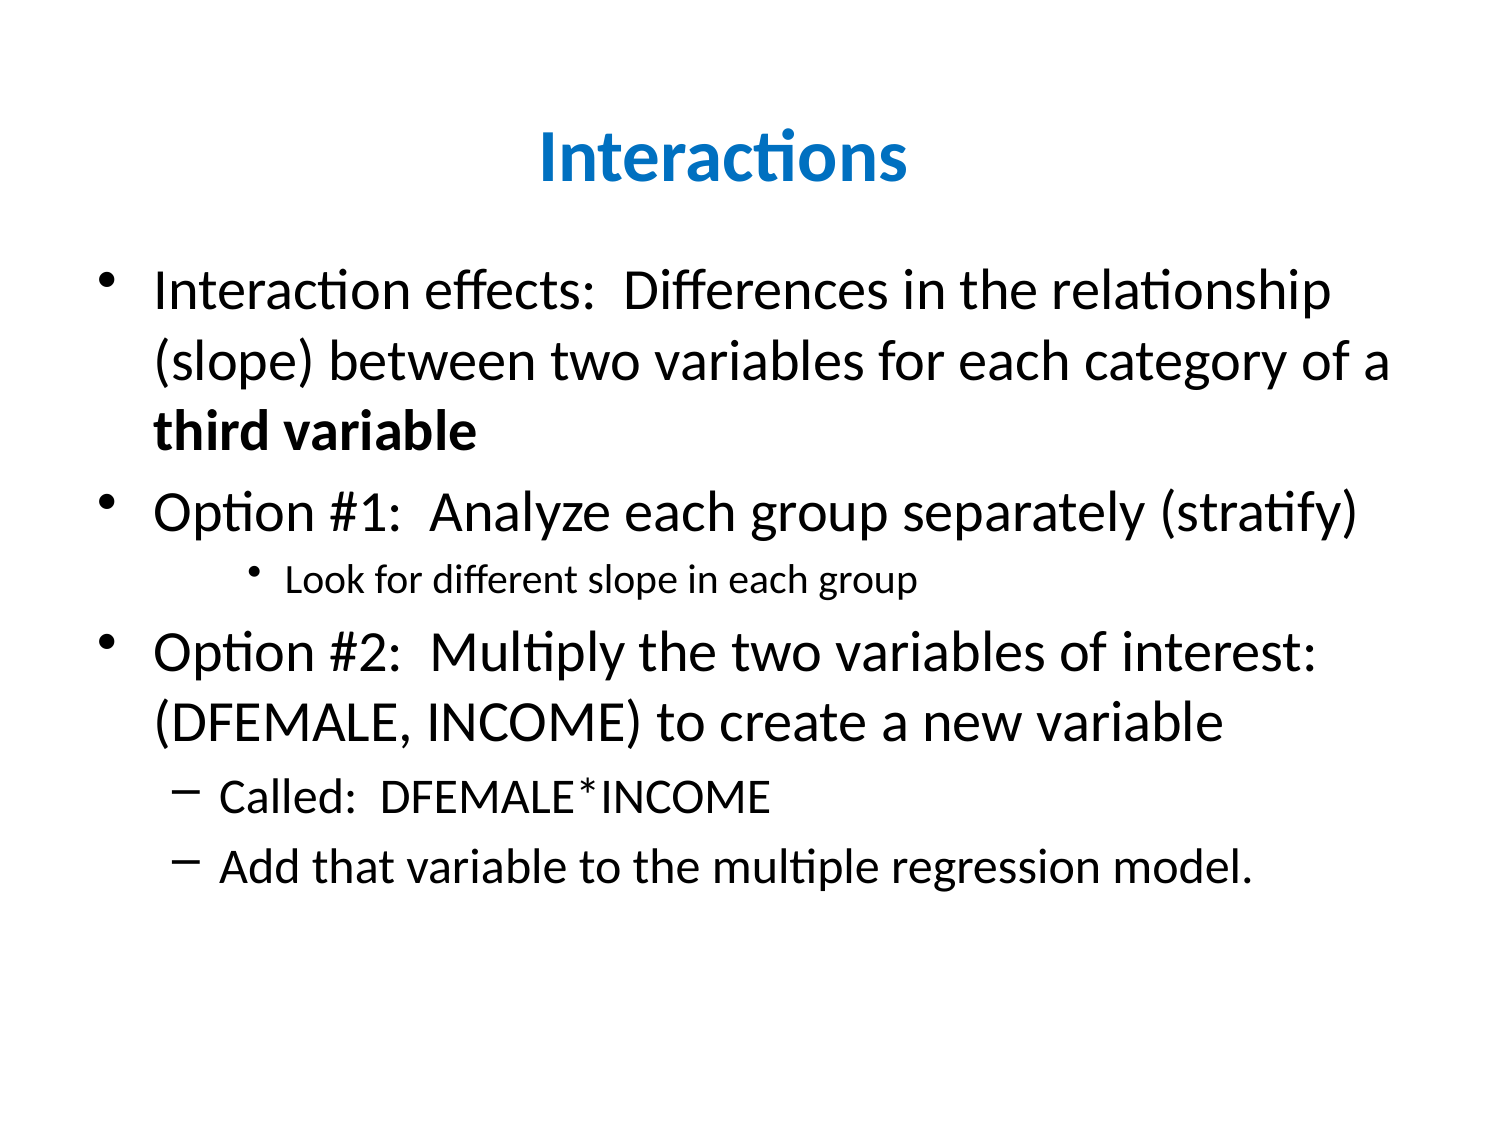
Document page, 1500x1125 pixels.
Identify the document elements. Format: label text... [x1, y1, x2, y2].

text_box Interactions [76, 42, 1371, 261]
list Interaction effects: Differences in the relationship (slope) between two variables for each category of a third variable Option #1: Analyze each group separately (stratify) Look for different slope in each group Option #2: Multiply the two variables of interest: (DFEMALE, INCOME) to create a new variable Called: DFEMALE*INCOME Add that variable to the multiple regression model. [82, 244, 1433, 987]
